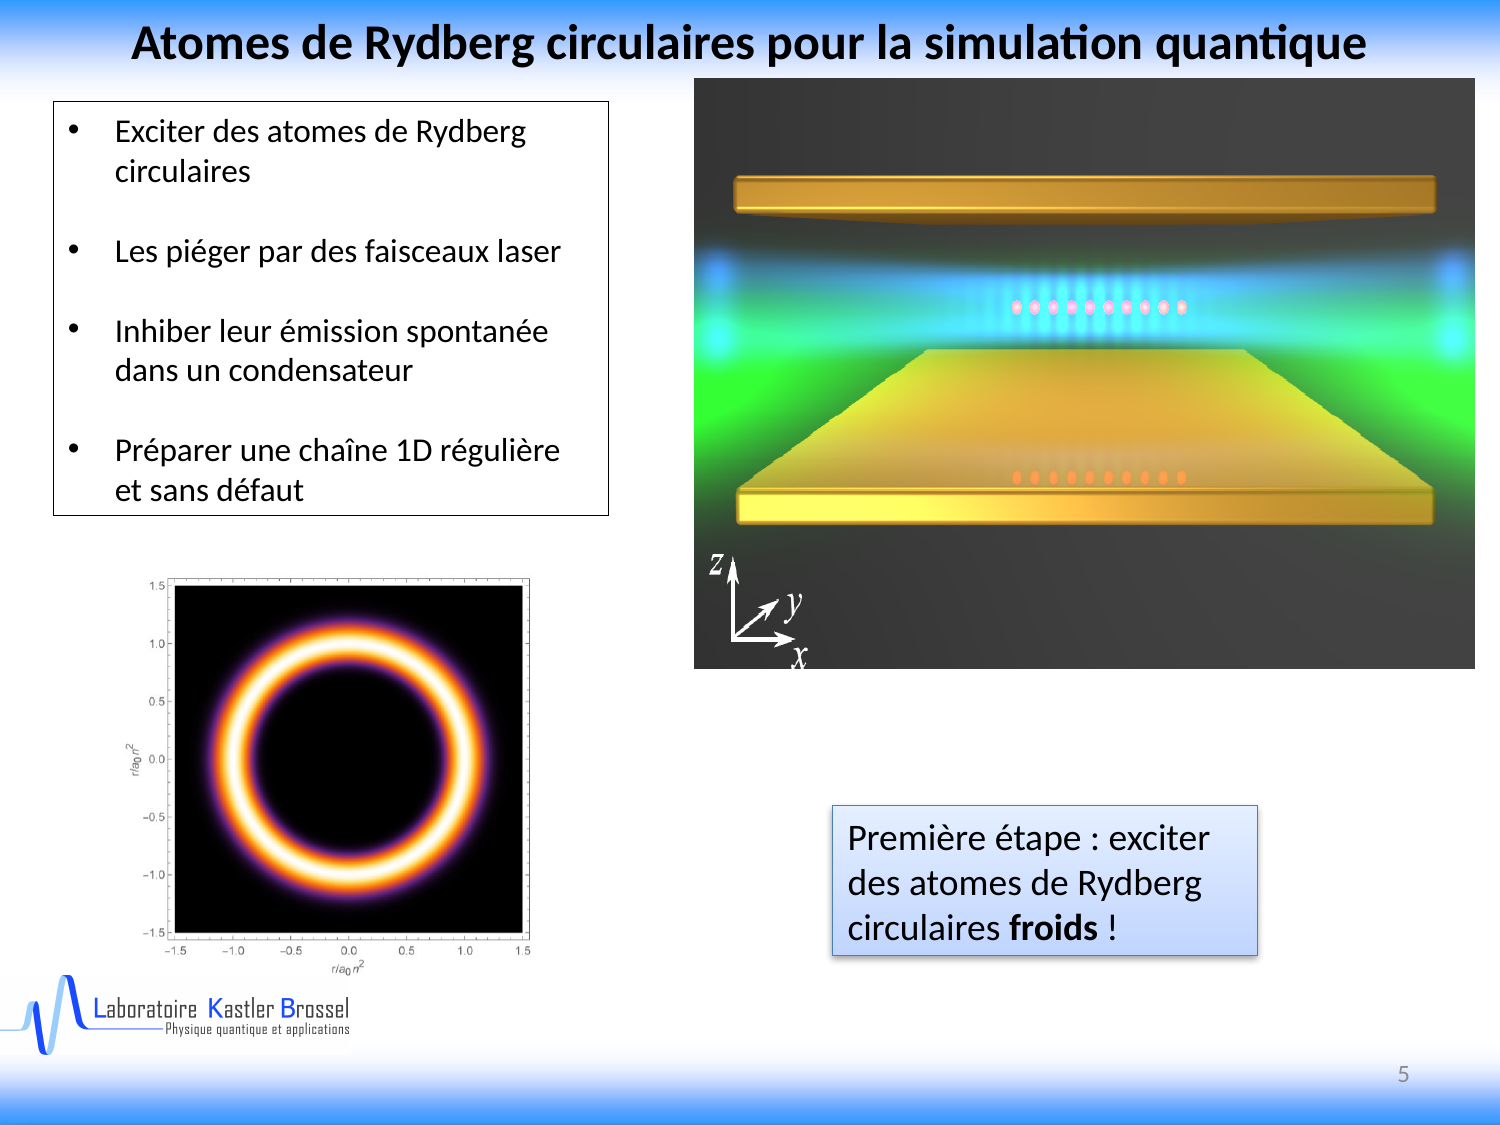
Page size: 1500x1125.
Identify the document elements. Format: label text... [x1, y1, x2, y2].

slide_number 5 [1074, 1042, 1425, 1103]
text_box Exciter des atomes de Rydberg circulaires Les piéger par des faisceaux laser Inhiber leur émission spontanée dans un condensateur Préparer une chaîne 1D régulière et sans défaut [53, 101, 609, 516]
text_box Première étape : exciter des atomes de Rydberg circulaires froids ! [832, 805, 1258, 956]
title Atomes de Rydberg circulaires pour la simulation quantique [0, 0, 1500, 79]
picture [0, 78, 1500, 1125]
